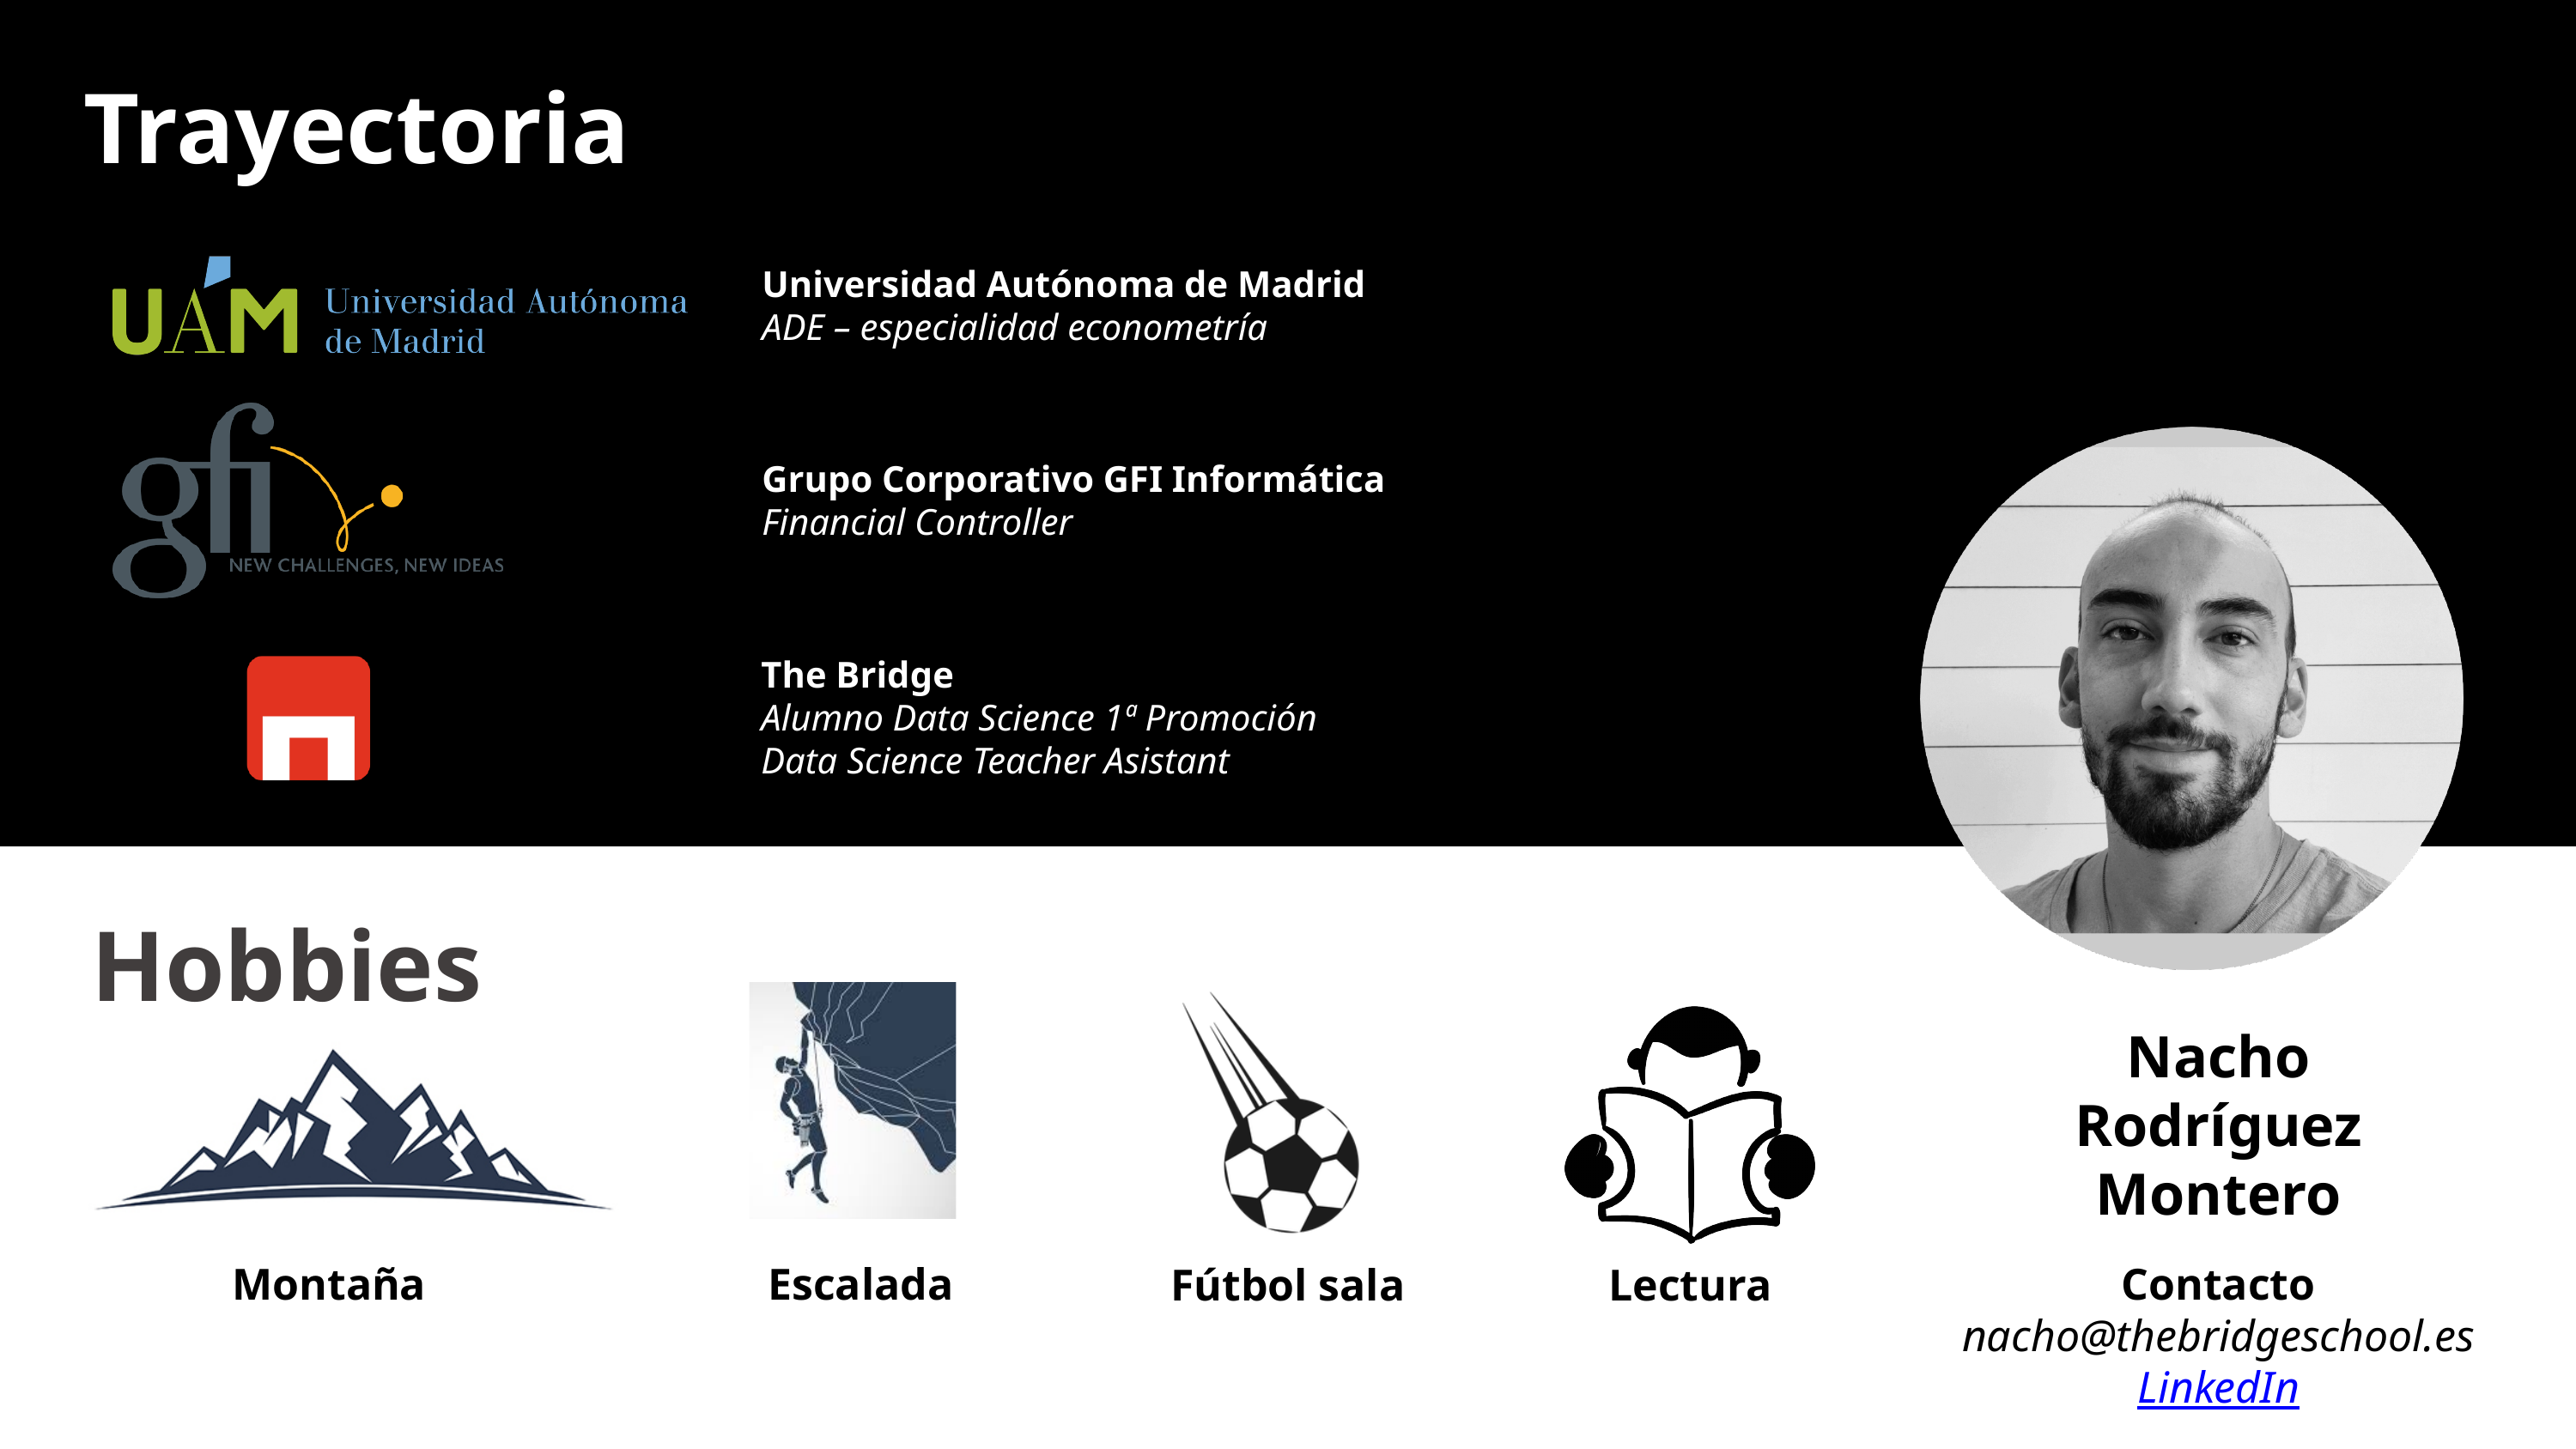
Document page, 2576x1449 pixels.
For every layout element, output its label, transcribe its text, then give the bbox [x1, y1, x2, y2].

text_box Trayectoria [70, 60, 887, 190]
text_box Lectura [1540, 1251, 1814, 1316]
text_box [0, 0, 2576, 846]
picture [1564, 1006, 1816, 1244]
picture [226, 653, 390, 795]
picture [1919, 427, 2464, 970]
text_box Universidad Autónoma de Madrid ADE – especialidad econometría [749, 255, 1505, 355]
text_box Montaña [179, 1272, 479, 1316]
text_box Escalada [711, 1251, 1011, 1316]
text_box Contacto nacho@thebridgeschool.es LinkedIn [1814, 1251, 2576, 1426]
text_box Hobbies [78, 898, 895, 1027]
text_box Fútbol sala [1138, 1251, 1437, 1316]
text_box Grupo Corporativo GFI Informática Financial Controller [749, 450, 1505, 549]
picture [112, 207, 689, 598]
picture [1139, 980, 1403, 1244]
picture [70, 1028, 635, 1265]
text_box Nacho Rodríguez Montero [1978, 1014, 2459, 1234]
picture [749, 981, 957, 1219]
text_box The Bridge Alumno Data Science 1ª Promoción Data Science Teacher Asistant [748, 646, 1505, 787]
